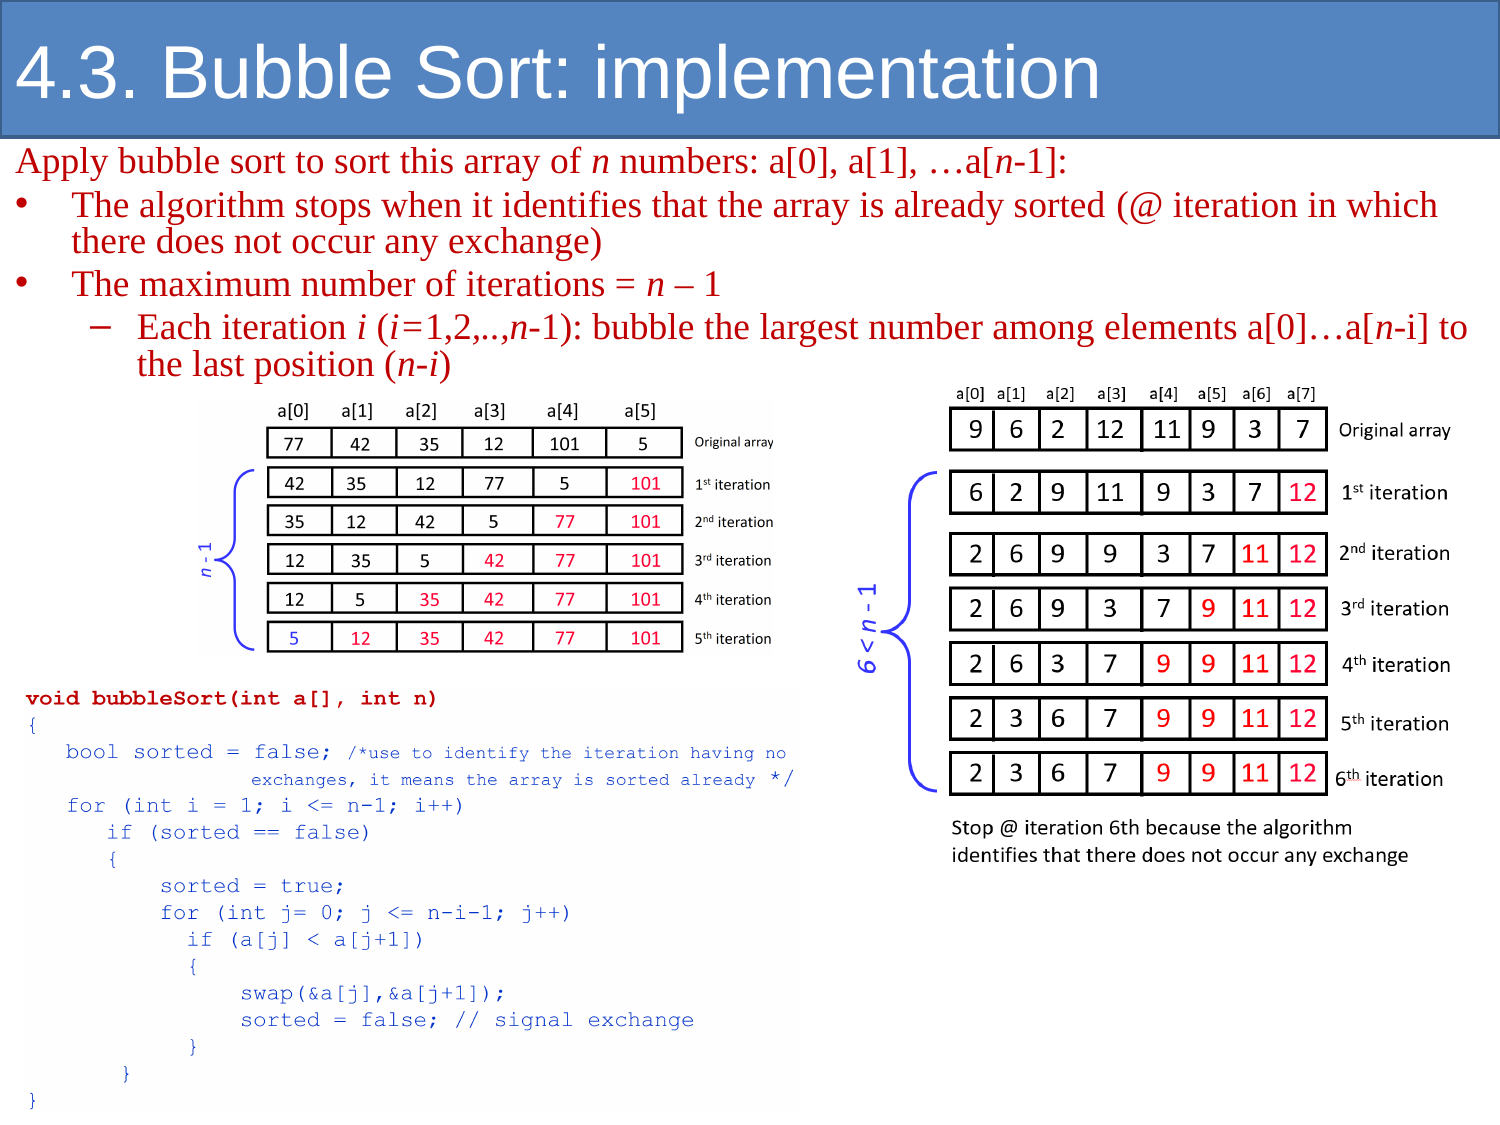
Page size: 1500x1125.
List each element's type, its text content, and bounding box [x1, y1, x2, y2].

title 4.3. Bubble Sort: implementation [0, 0, 1375, 137]
picture [849, 374, 1463, 872]
picture [24, 687, 801, 1115]
picture [197, 399, 774, 659]
list Apply bubble sort to sort this array of n numbers: a[0], a[1], …a[n-1]: The algorithm stops when it identifies that the array is already sorted (@ iteration in which there does not occur any exchange) The maximum number of iterations = n – 1 Each iteration i (i=1,2,..,n-1): bubble the largest number among elements a[0]…a[n-i] to the last position (n-i) [0, 137, 1500, 1013]
